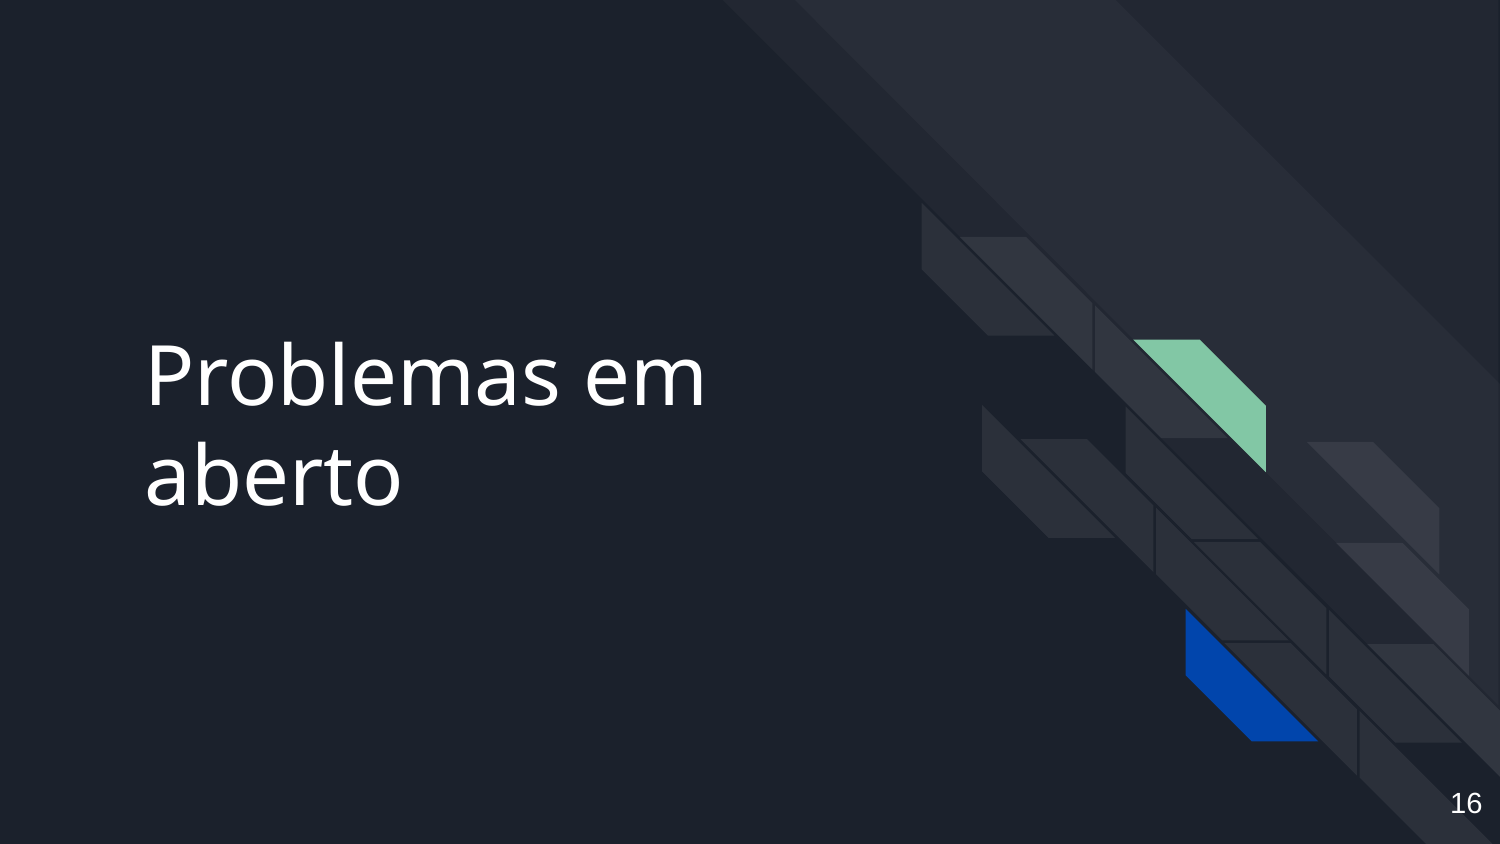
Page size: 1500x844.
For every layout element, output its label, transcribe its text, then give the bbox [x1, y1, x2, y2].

title Problemas em aberto [129, 251, 882, 593]
text_box 16 [1435, 777, 1498, 827]
